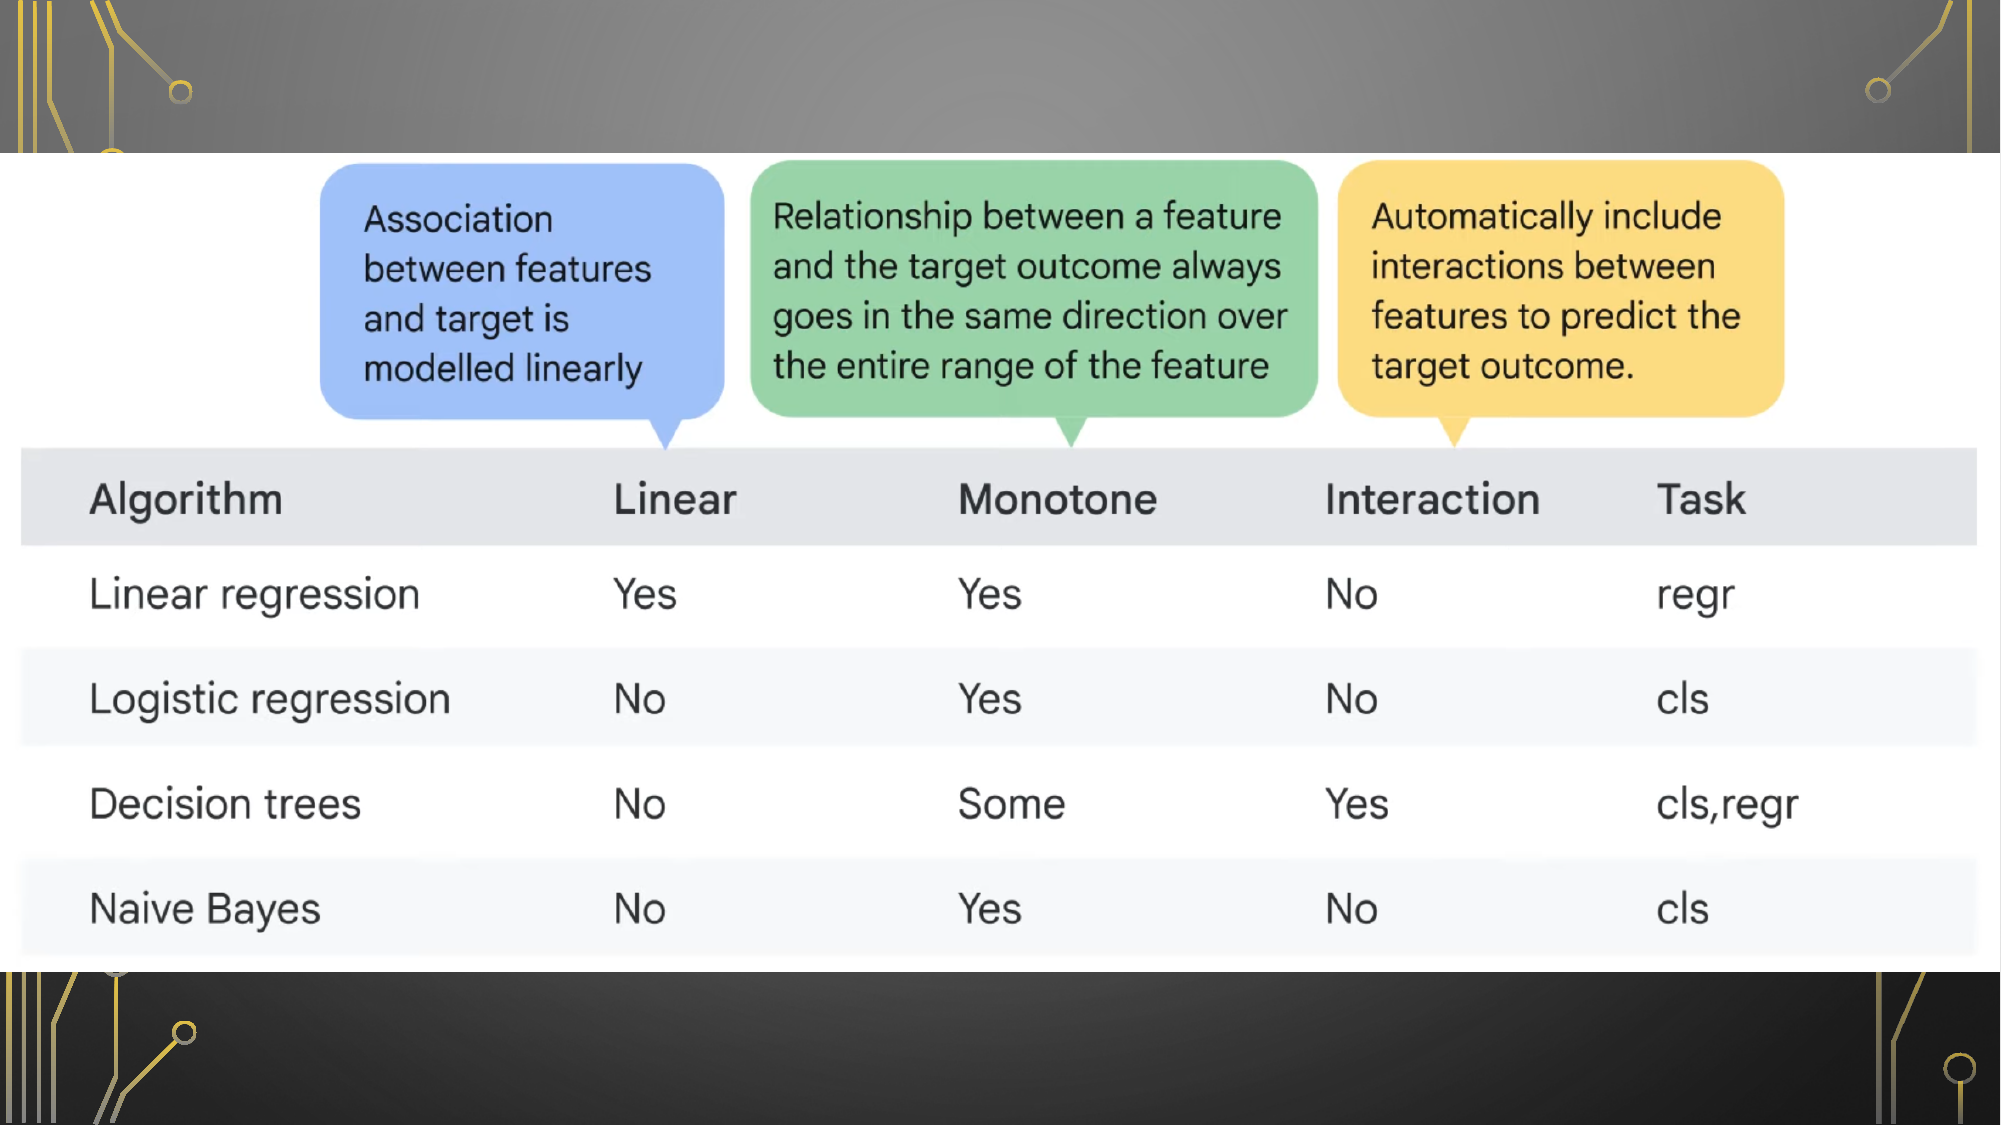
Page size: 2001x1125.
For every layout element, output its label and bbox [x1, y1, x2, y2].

picture [0, 153, 2000, 972]
